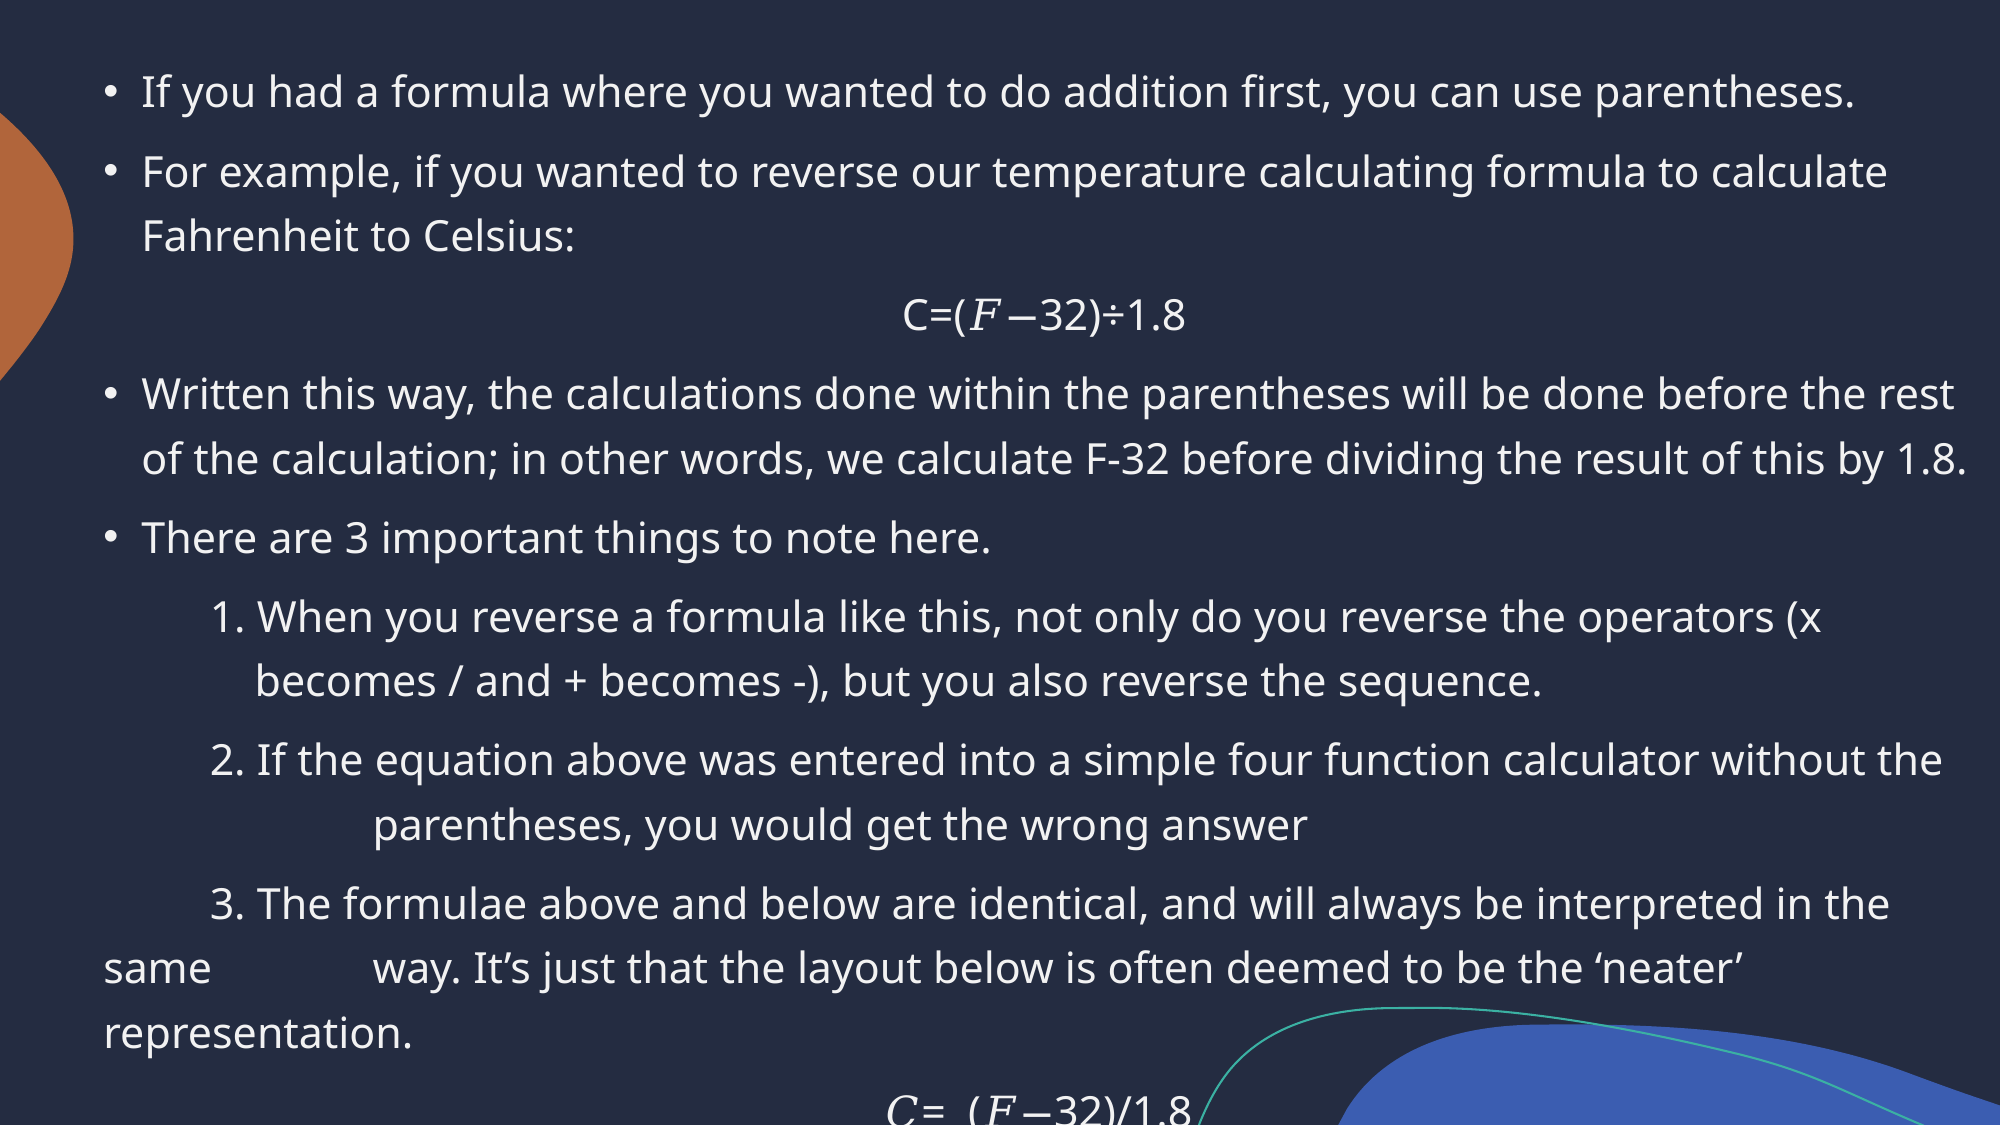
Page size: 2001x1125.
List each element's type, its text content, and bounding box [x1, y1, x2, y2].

list If you had a formula where you wanted to do addition first, you can use parentheses. For example, if you wanted to reverse our temperature calculating formula to calculate Fahrenheit to Celsius: C=(𝐹−32)÷1.8 Written this way, the calculations done within the parentheses will be done before the rest of the calculation; in other words, we calculate F-32 before dividing the result of this by 1.8. There are 3 important things to note here. 1. When you reverse a formula like this, not only do you reverse the operators (x becomes / and + becomes -), but you also reverse the sequence. 2. If the equation above was entered into a simple four function calculator without the parentheses, you would get the wrong answer 3. The formulae above and below are identical, and will always be interpreted in the same way. It’s just that the layout below is often deemed to be the ‘neater’ representation. 𝐶= (𝐹−32)/1.8 [88, 44, 2000, 1125]
